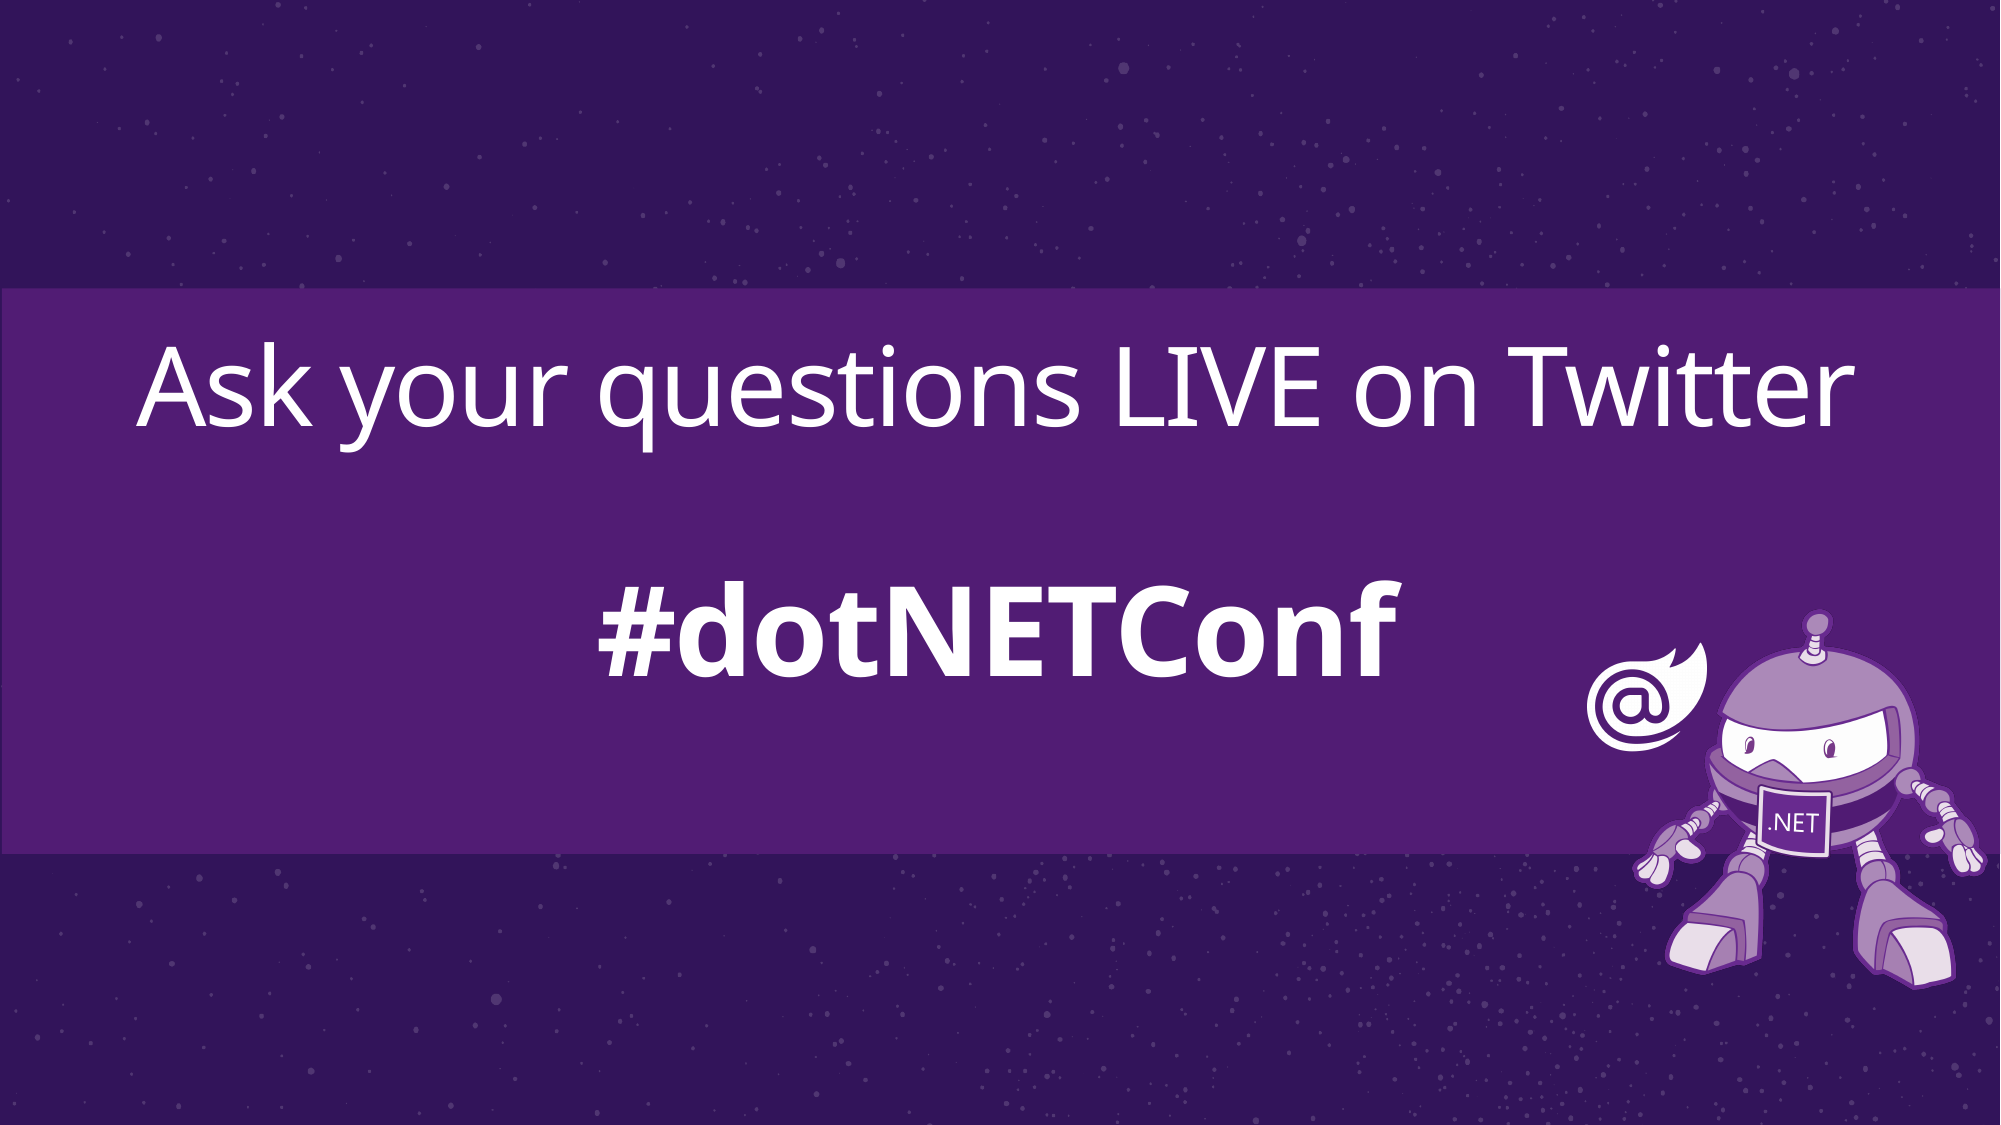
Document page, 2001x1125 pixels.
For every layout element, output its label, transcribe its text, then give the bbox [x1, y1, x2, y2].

picture [0, 0, 2000, 1125]
title Ask your questions LIVE on Twitter #dotNETConf [89, 315, 1904, 610]
